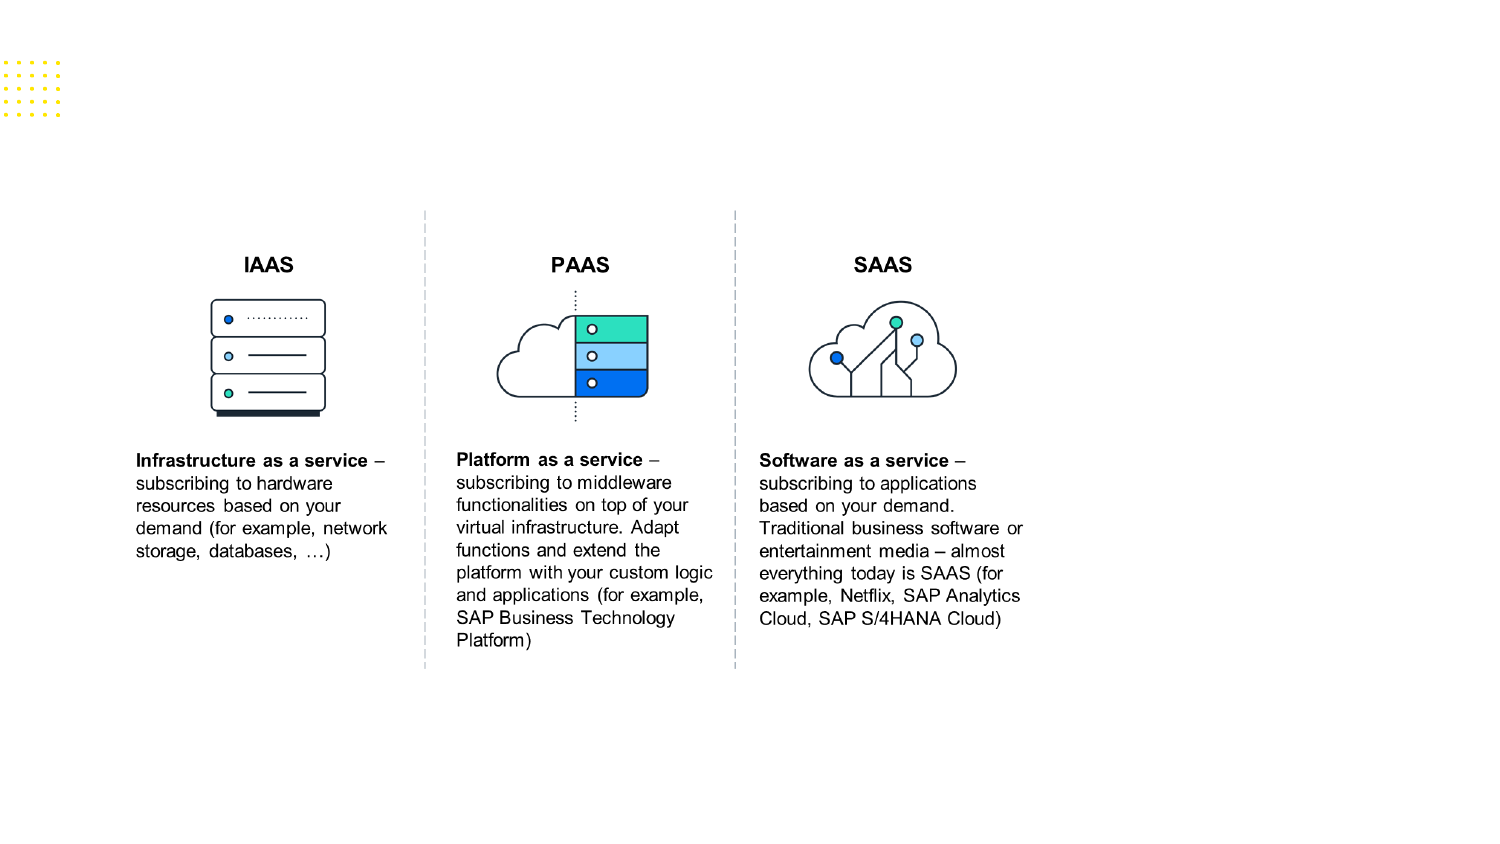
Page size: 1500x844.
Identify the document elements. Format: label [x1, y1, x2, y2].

picture [96, 204, 1063, 676]
